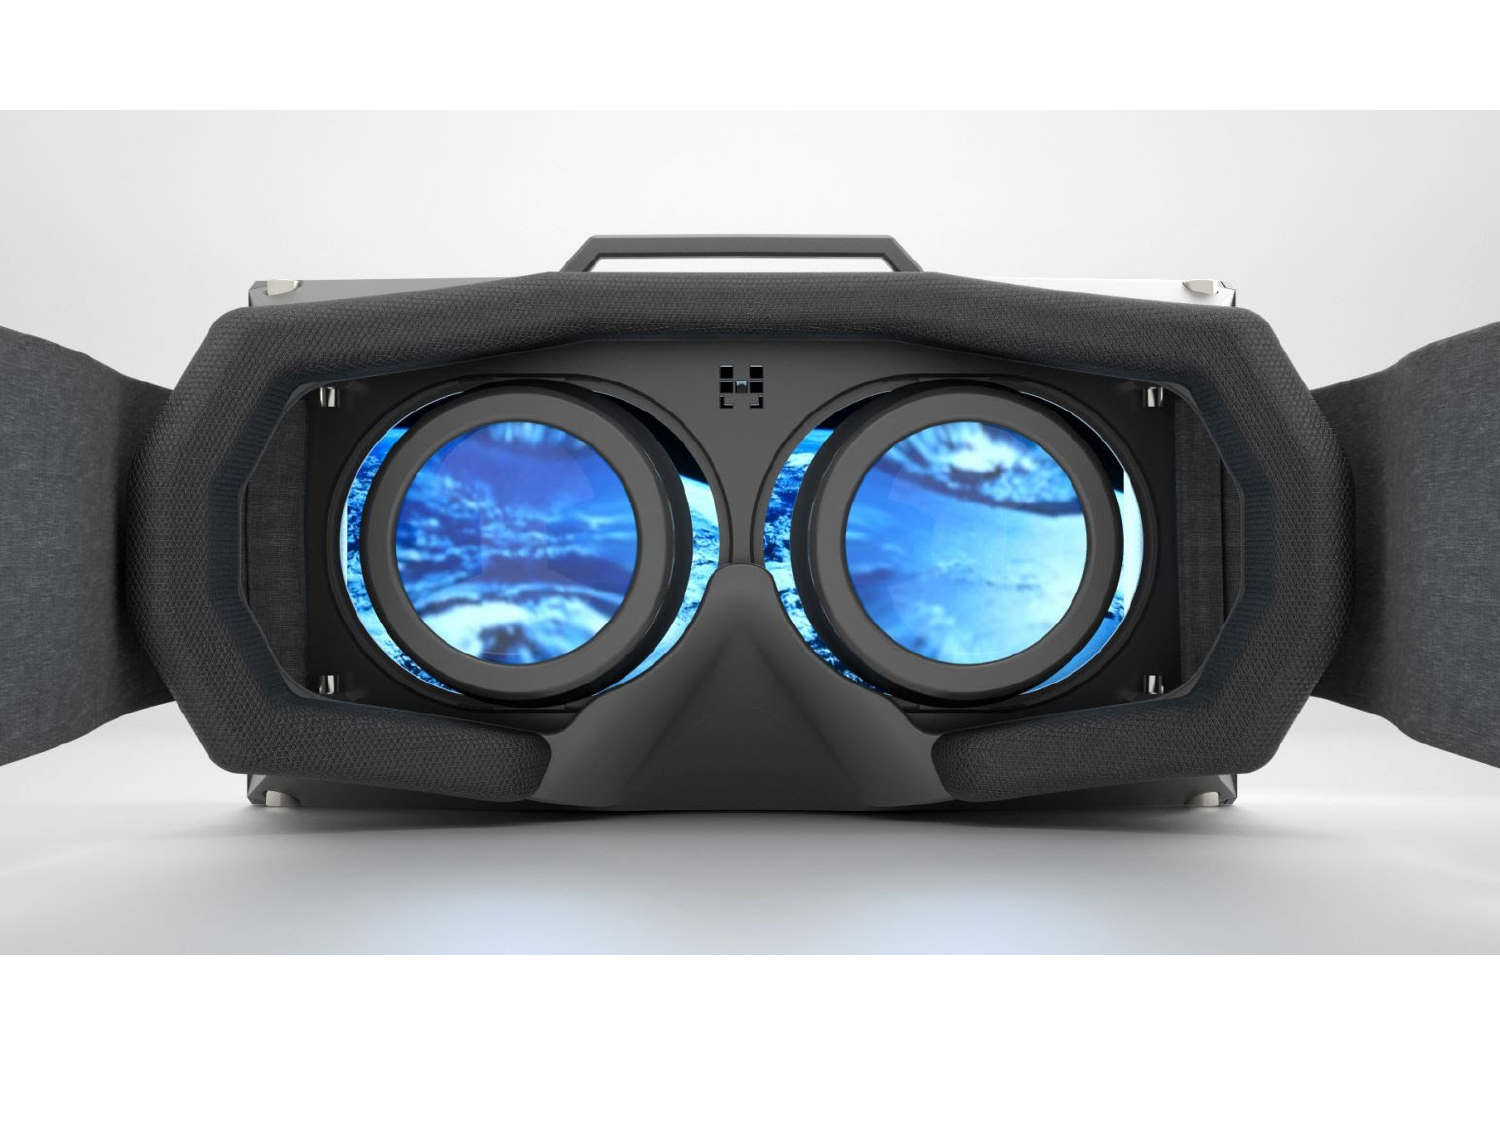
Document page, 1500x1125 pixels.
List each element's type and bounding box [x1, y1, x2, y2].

picture [0, 109, 1500, 955]
